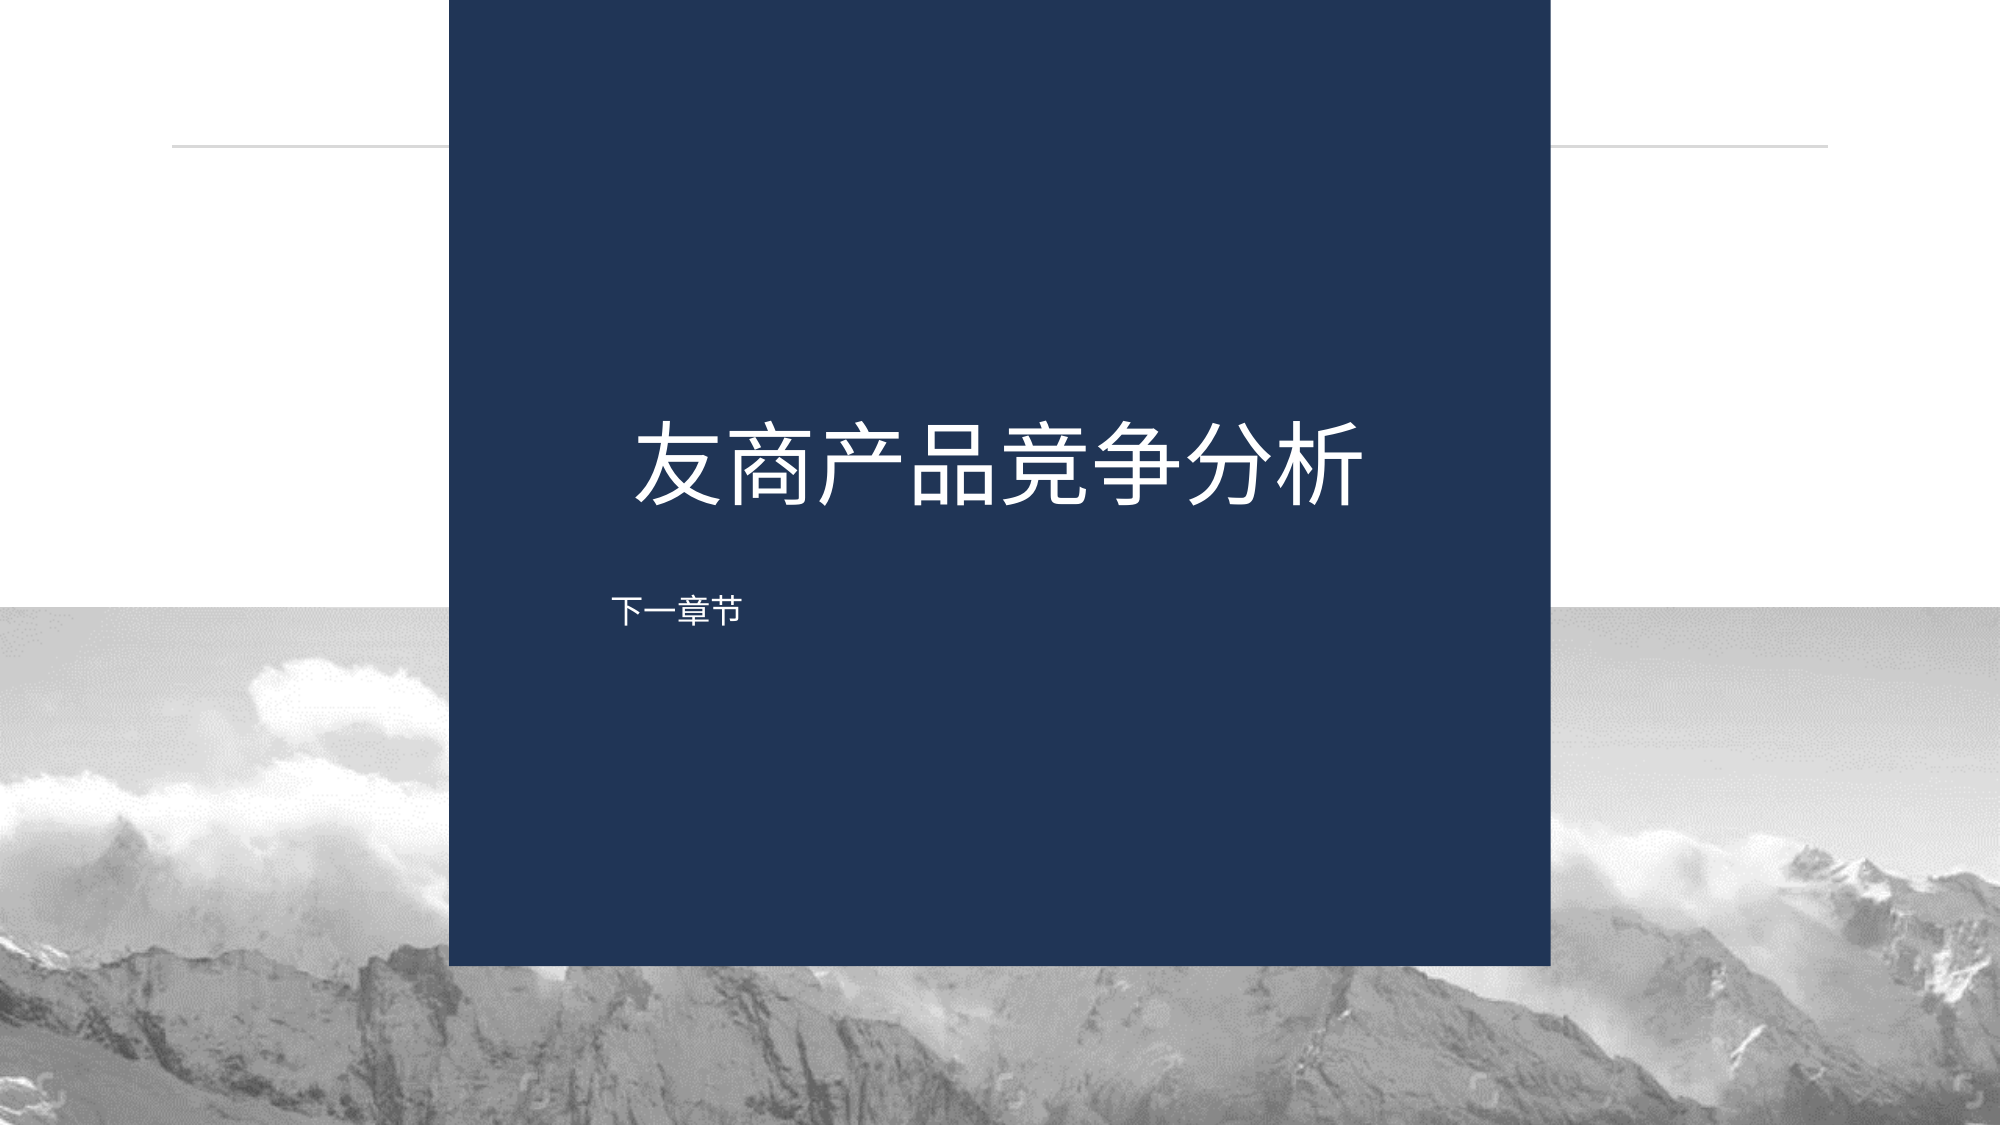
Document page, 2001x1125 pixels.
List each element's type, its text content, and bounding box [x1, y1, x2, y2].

picture [0, 607, 2000, 1125]
list 下一章节 [602, 586, 1333, 693]
list 友商产品竞争分析 [509, 380, 1491, 558]
